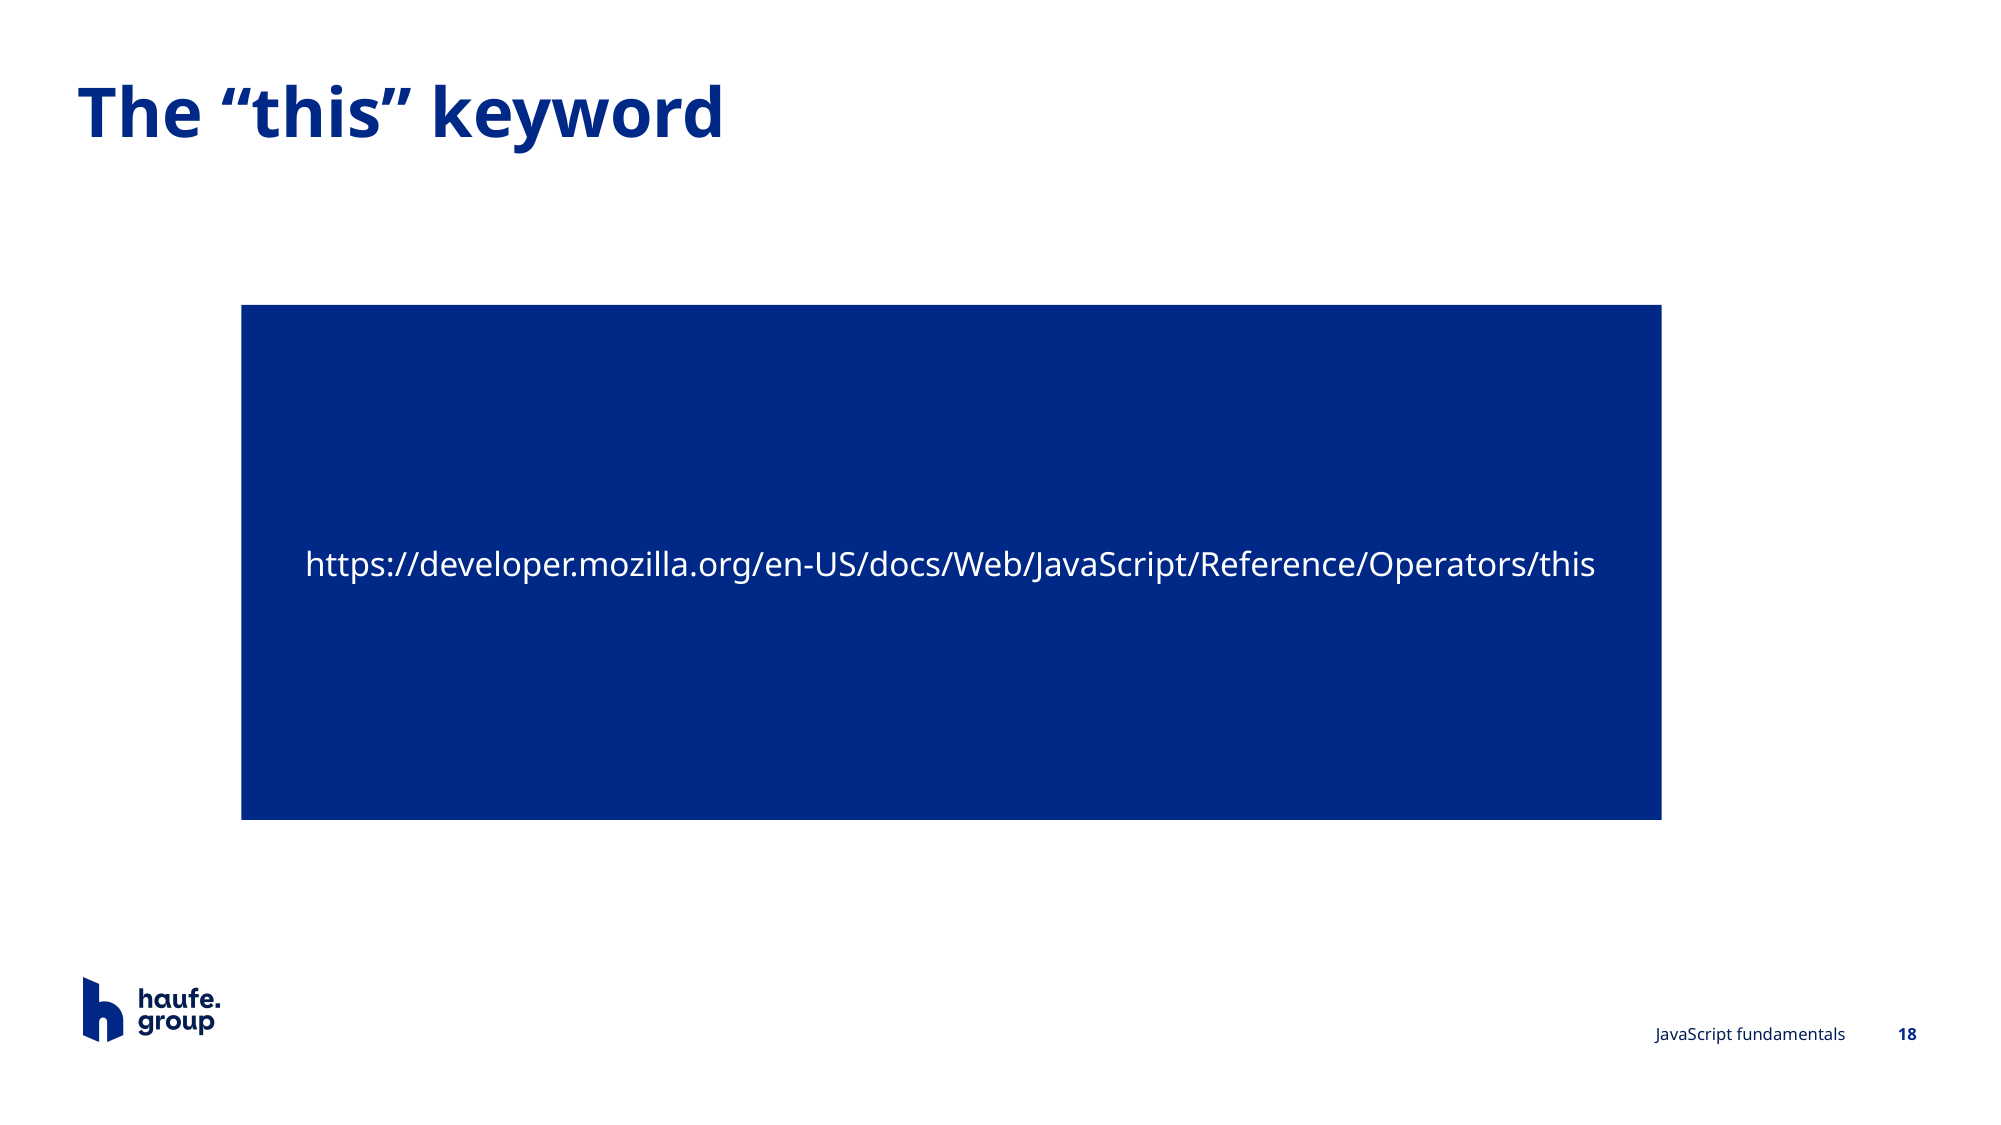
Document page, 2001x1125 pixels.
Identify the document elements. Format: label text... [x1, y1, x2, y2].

title The “this” keyword [78, 79, 1922, 226]
text_box https://developer.mozilla.org/en-US/docs/Web/JavaScript/Reference/Operators/this [240, 303, 1663, 822]
footer JavaScript fundamentals [1221, 1026, 1846, 1047]
picture [83, 977, 220, 1042]
slide_number 18 [1846, 1026, 1917, 1047]
